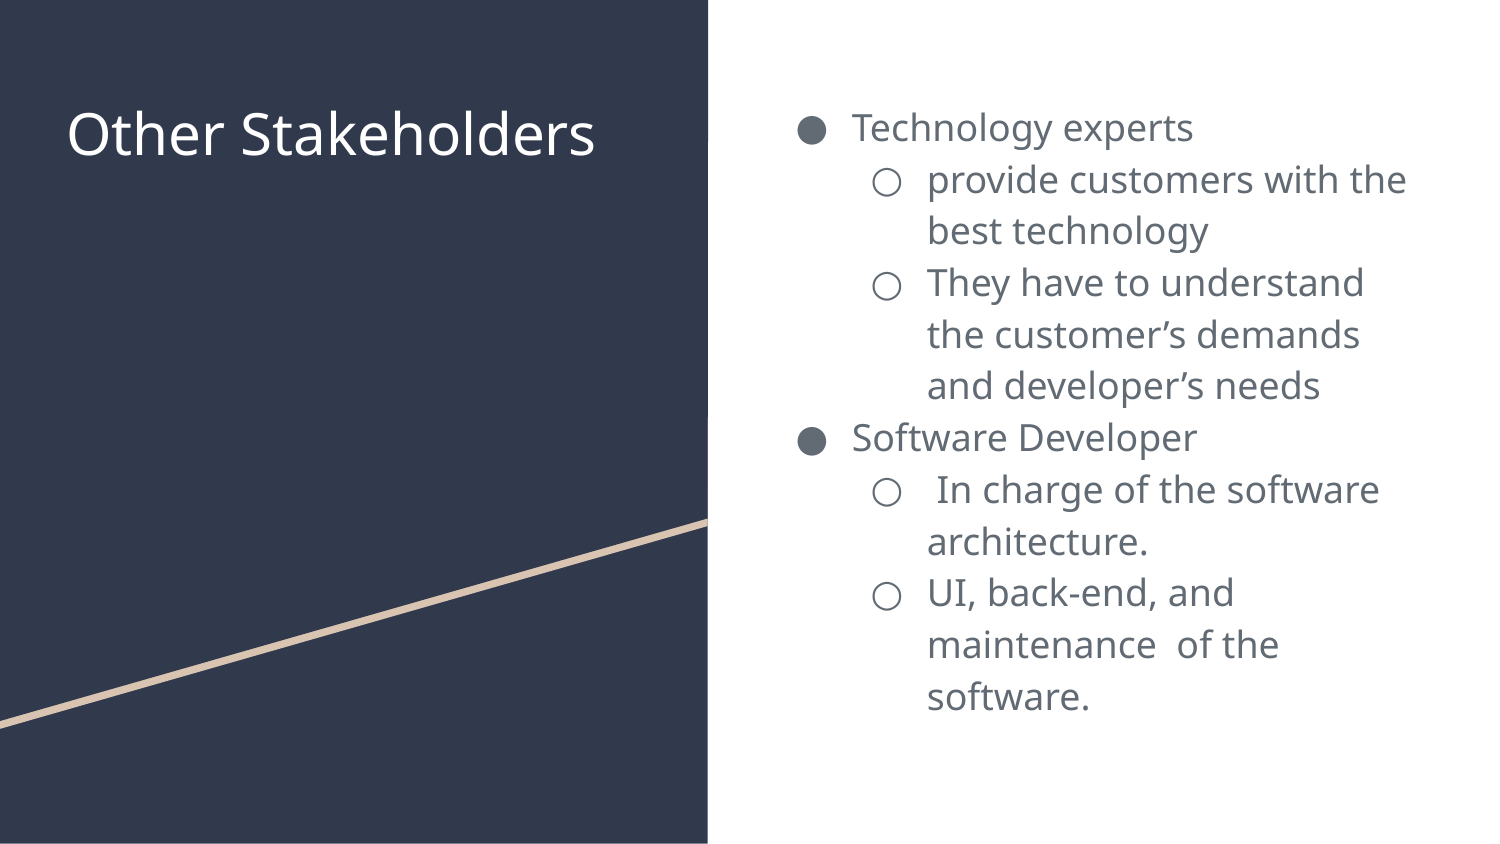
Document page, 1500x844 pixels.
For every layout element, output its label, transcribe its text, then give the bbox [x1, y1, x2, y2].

list Technology experts provide customers with the best technology They have to understand the customer’s demands and developer’s needs Software Developer In charge of the software architecture. UI, back-end, and maintenance of the software. [761, 82, 1446, 755]
title Other Stakeholders [51, 82, 660, 494]
